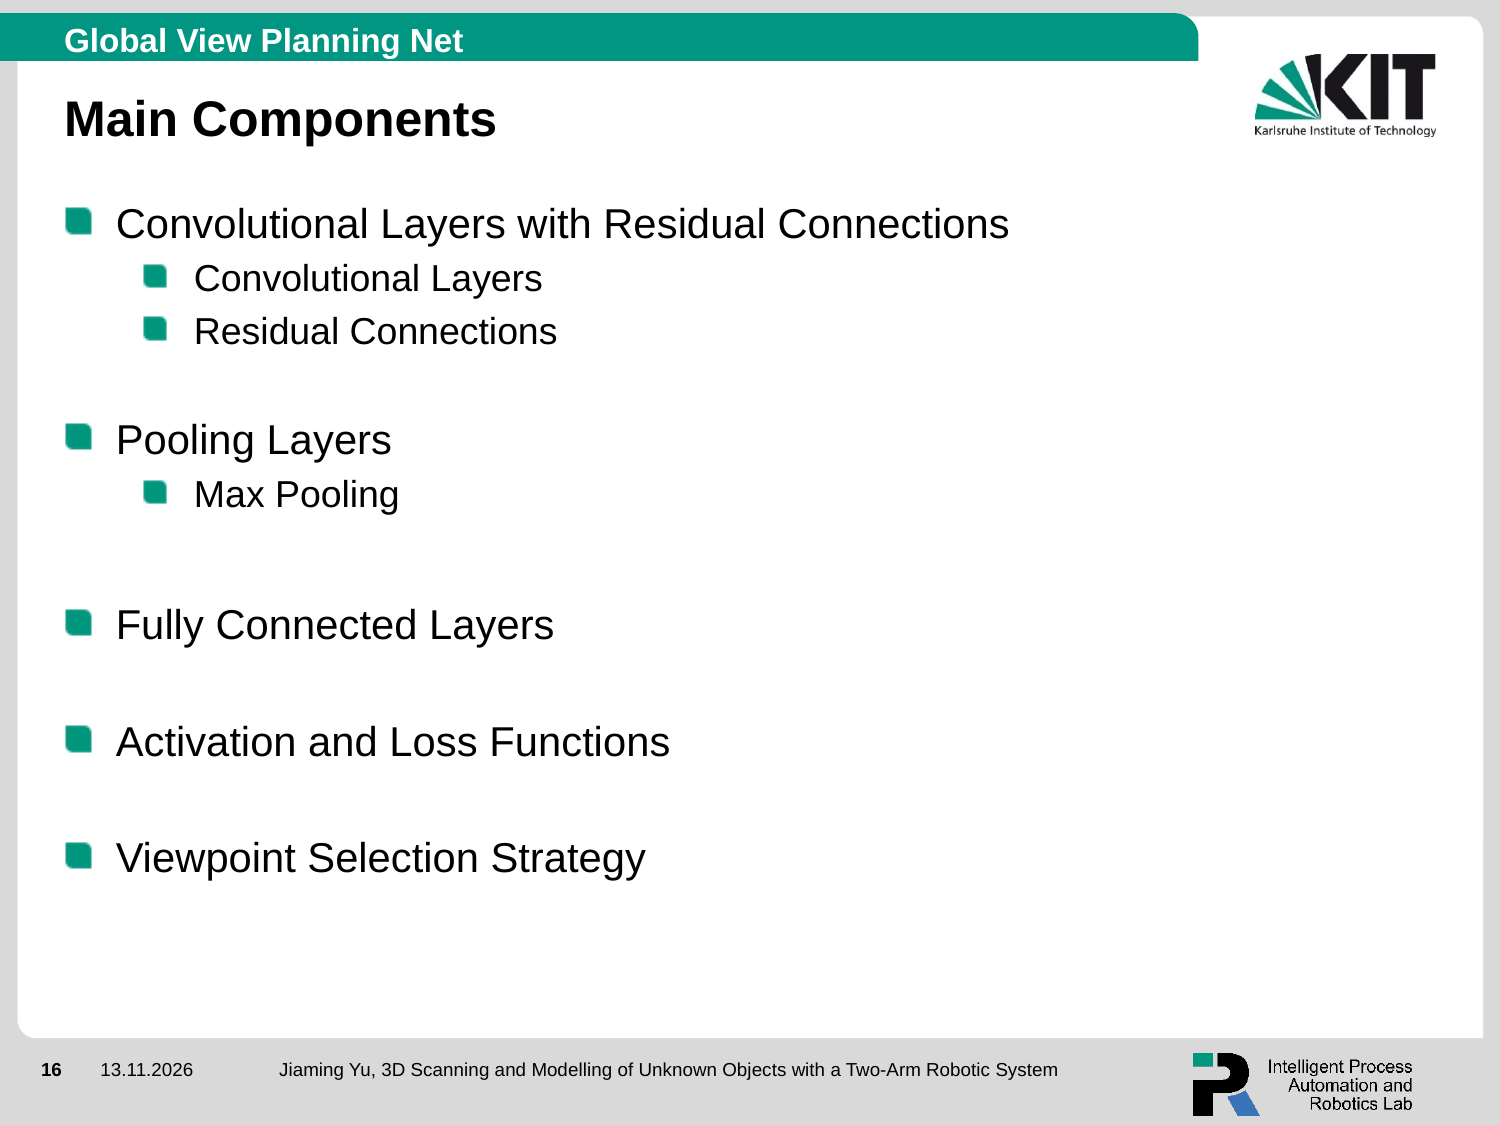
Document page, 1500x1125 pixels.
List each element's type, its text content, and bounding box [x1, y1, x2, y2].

picture [0, 0, 1500, 1125]
list Convolutional Layers with Residual Connections Convolutional Layers Residual Connections Pooling Layers Max Pooling Fully Connected Layers Activation and Loss Functions Viewpoint Selection Strategy [64, 196, 1436, 1000]
title Main Components [64, 54, 1198, 147]
list Global View Planning Net [64, 19, 1176, 55]
footer Jiaming Yu, 3D Scanning and Modelling of Unknown Objects with a Two-Arm Robotic System [279, 1057, 1117, 1117]
